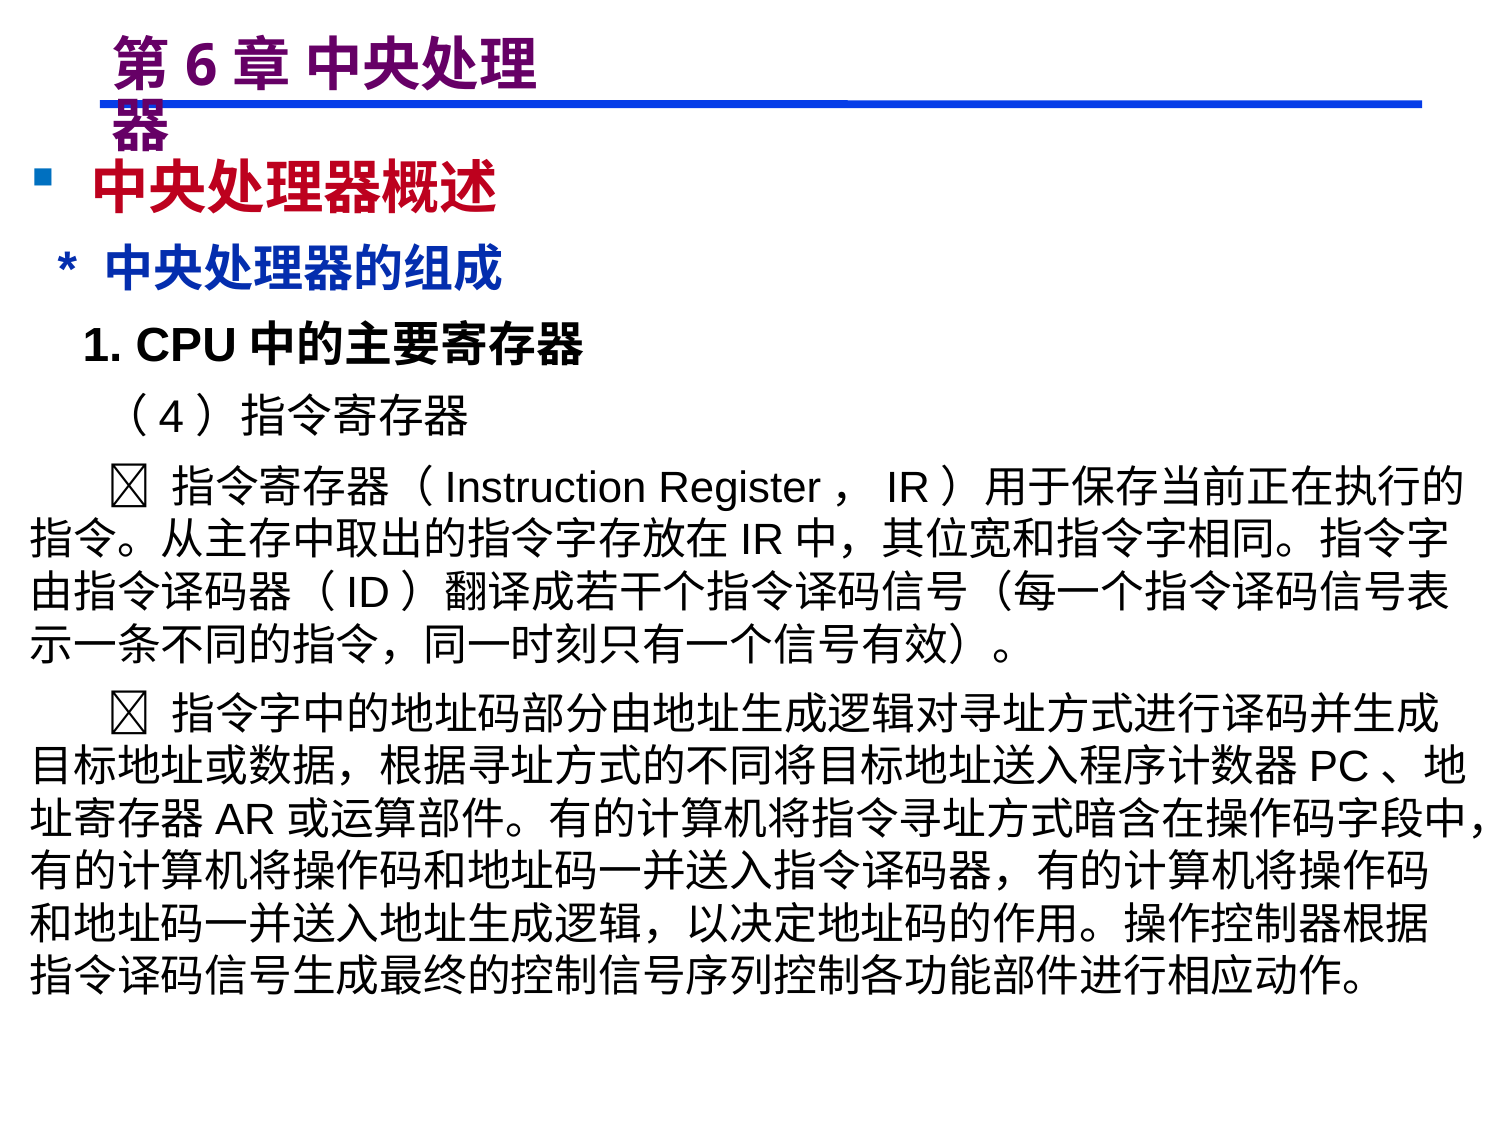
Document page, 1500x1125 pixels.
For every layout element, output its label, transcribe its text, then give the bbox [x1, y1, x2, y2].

subtitle 中央处理器概述 * 中央处理器的组成 1. CPU中的主要寄存器 （4）指令寄存器  指令寄存器（Instruction Register，IR）用于保存当前正在执行的指令。从主存中取出的指令字存放在IR中，其位宽和指令字相同。指令字由指令译码器（ID）翻译成若干个指令译码信号（每一个指令译码信号表示一条不同的指令，同一时刻只有一个信号有效）。  指令字中的地址码部分由地址生成逻辑对寻址方式进行译码并生成目标地址或数据，根据寻址方式的不同将目标地址送入程序计数器PC、地址寄存器AR或运算部件。有的计算机将指令寻址方式暗含在操作码字段中，有的计算机将操作码和地址码一并送入指令译码器，有的计算机将操作码和地址码一并送入地址生成逻辑，以决定地址码的作用。操作控制器根据指令译码信号生成最终的控制信号序列控制各功能部件进行相应动作。 [14, 141, 1488, 1023]
title 第6章 中央处理器 [100, 32, 593, 230]
